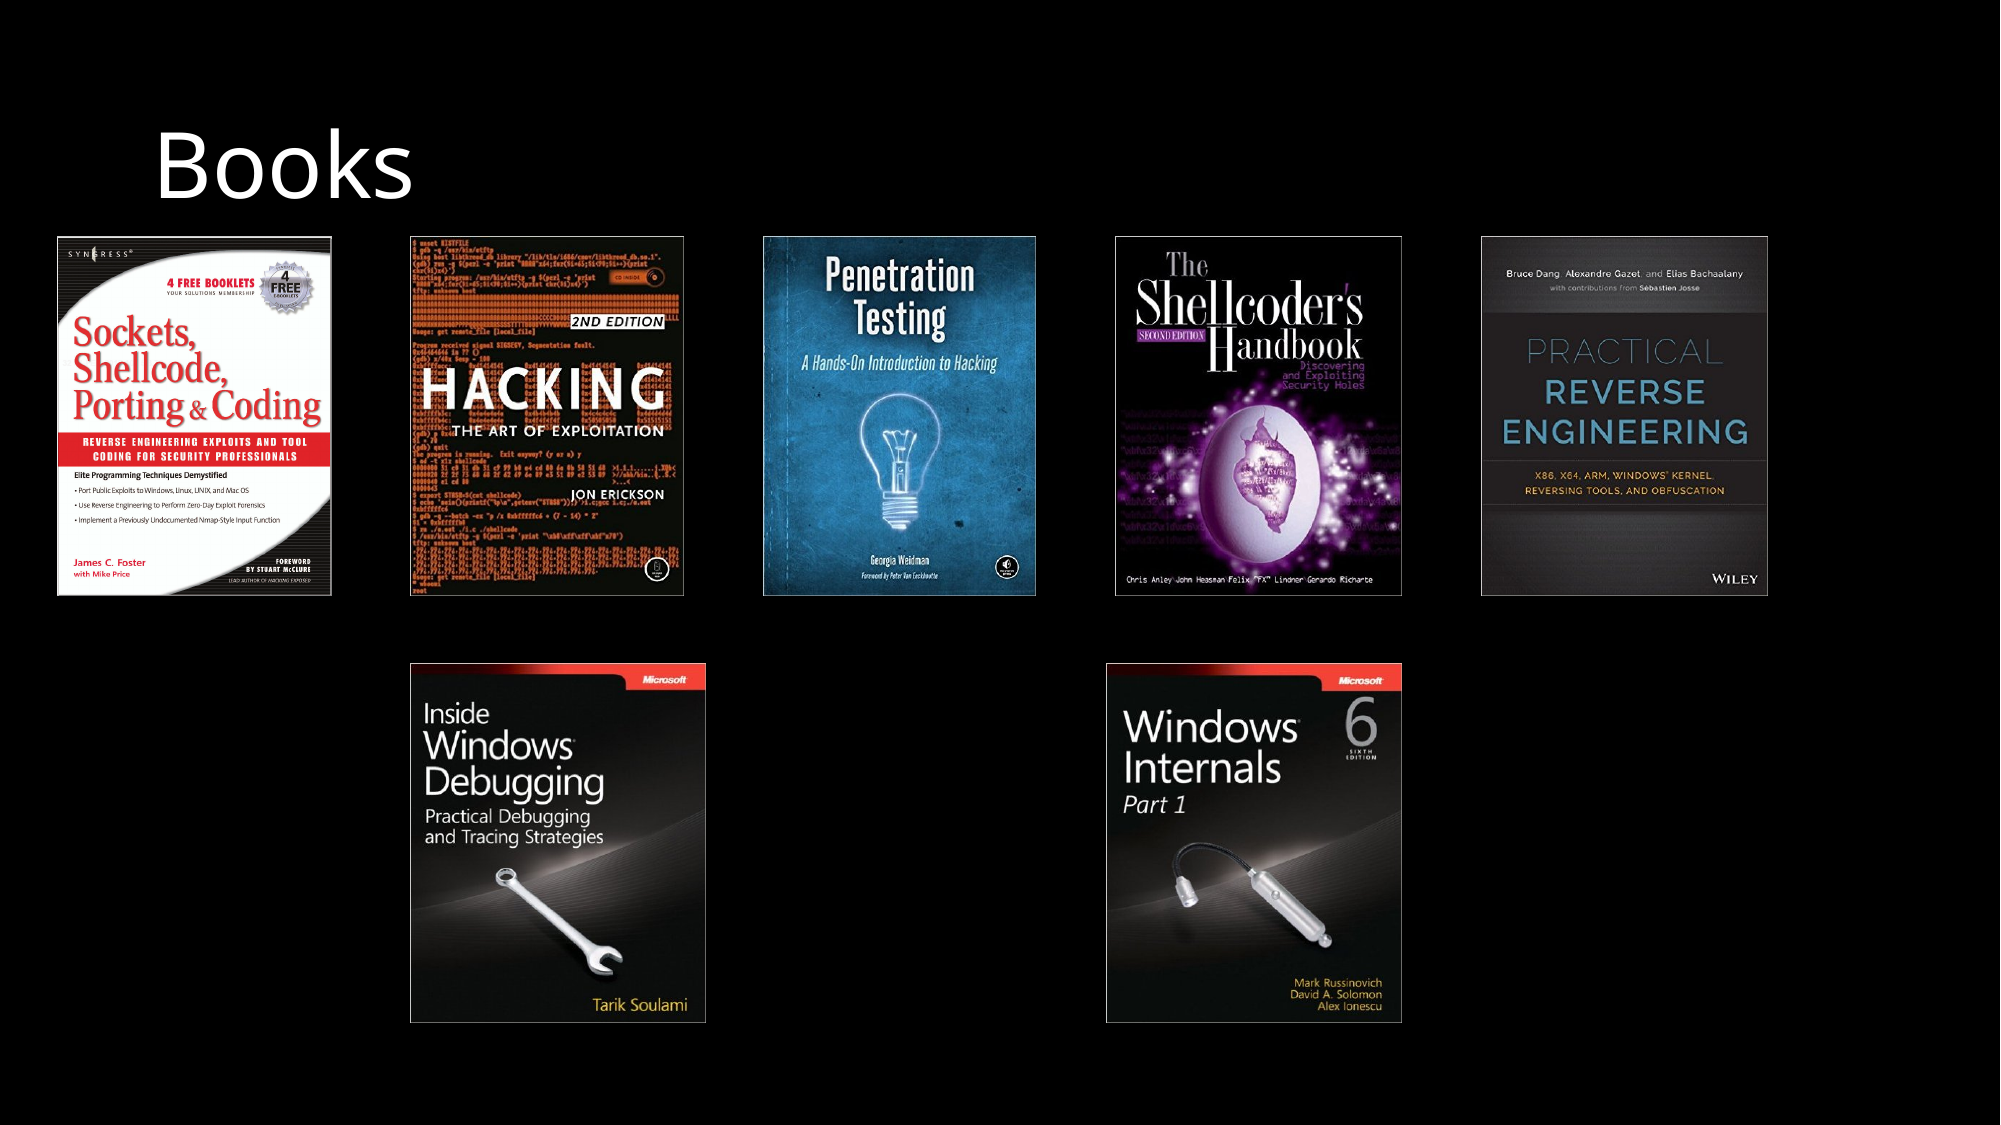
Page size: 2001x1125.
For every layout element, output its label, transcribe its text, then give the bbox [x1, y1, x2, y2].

picture [763, 236, 1036, 596]
picture [410, 236, 684, 596]
picture [1480, 236, 1768, 596]
picture [410, 663, 706, 1023]
picture [1114, 236, 1402, 596]
picture [1106, 663, 1402, 1023]
picture [57, 236, 332, 596]
title Books [137, 59, 1863, 278]
